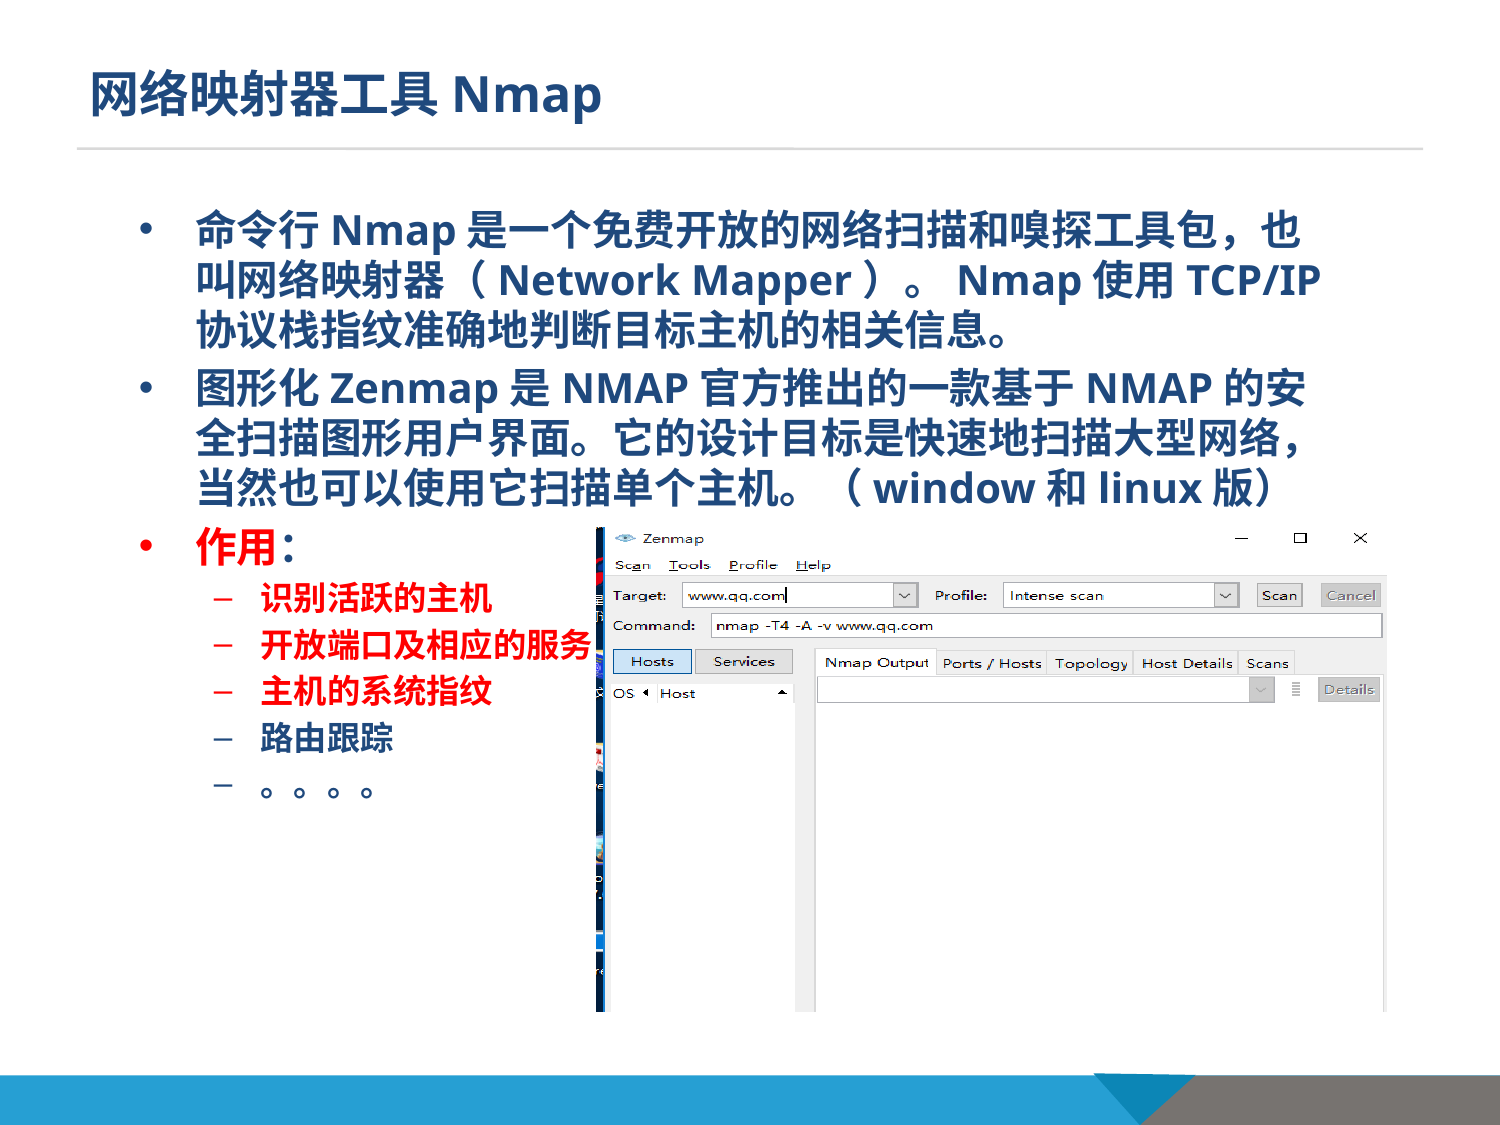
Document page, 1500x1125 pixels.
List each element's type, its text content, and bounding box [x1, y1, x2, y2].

title 网络映射器工具Nmap [75, 55, 1425, 261]
list 命令行Nmap是一个免费开放的网络扫描和嗅探工具包，也叫网络映射器（Network Mapper）。Nmap使用TCP/IP协议栈指纹准确地判断目标主机的相关信息。 图形化Zenmap是NMAP官方推出的一款基于NMAP的安全扫描图形用户界面。它的设计目标是快速地扫描大型网络，当然也可以使用它扫描单个主机。（window和linux版） 作用： 识别活跃的主机 开放端口及相应的服务 主机的系统指纹 路由跟踪 。。。。 [123, 196, 1340, 763]
picture [596, 526, 1387, 1012]
